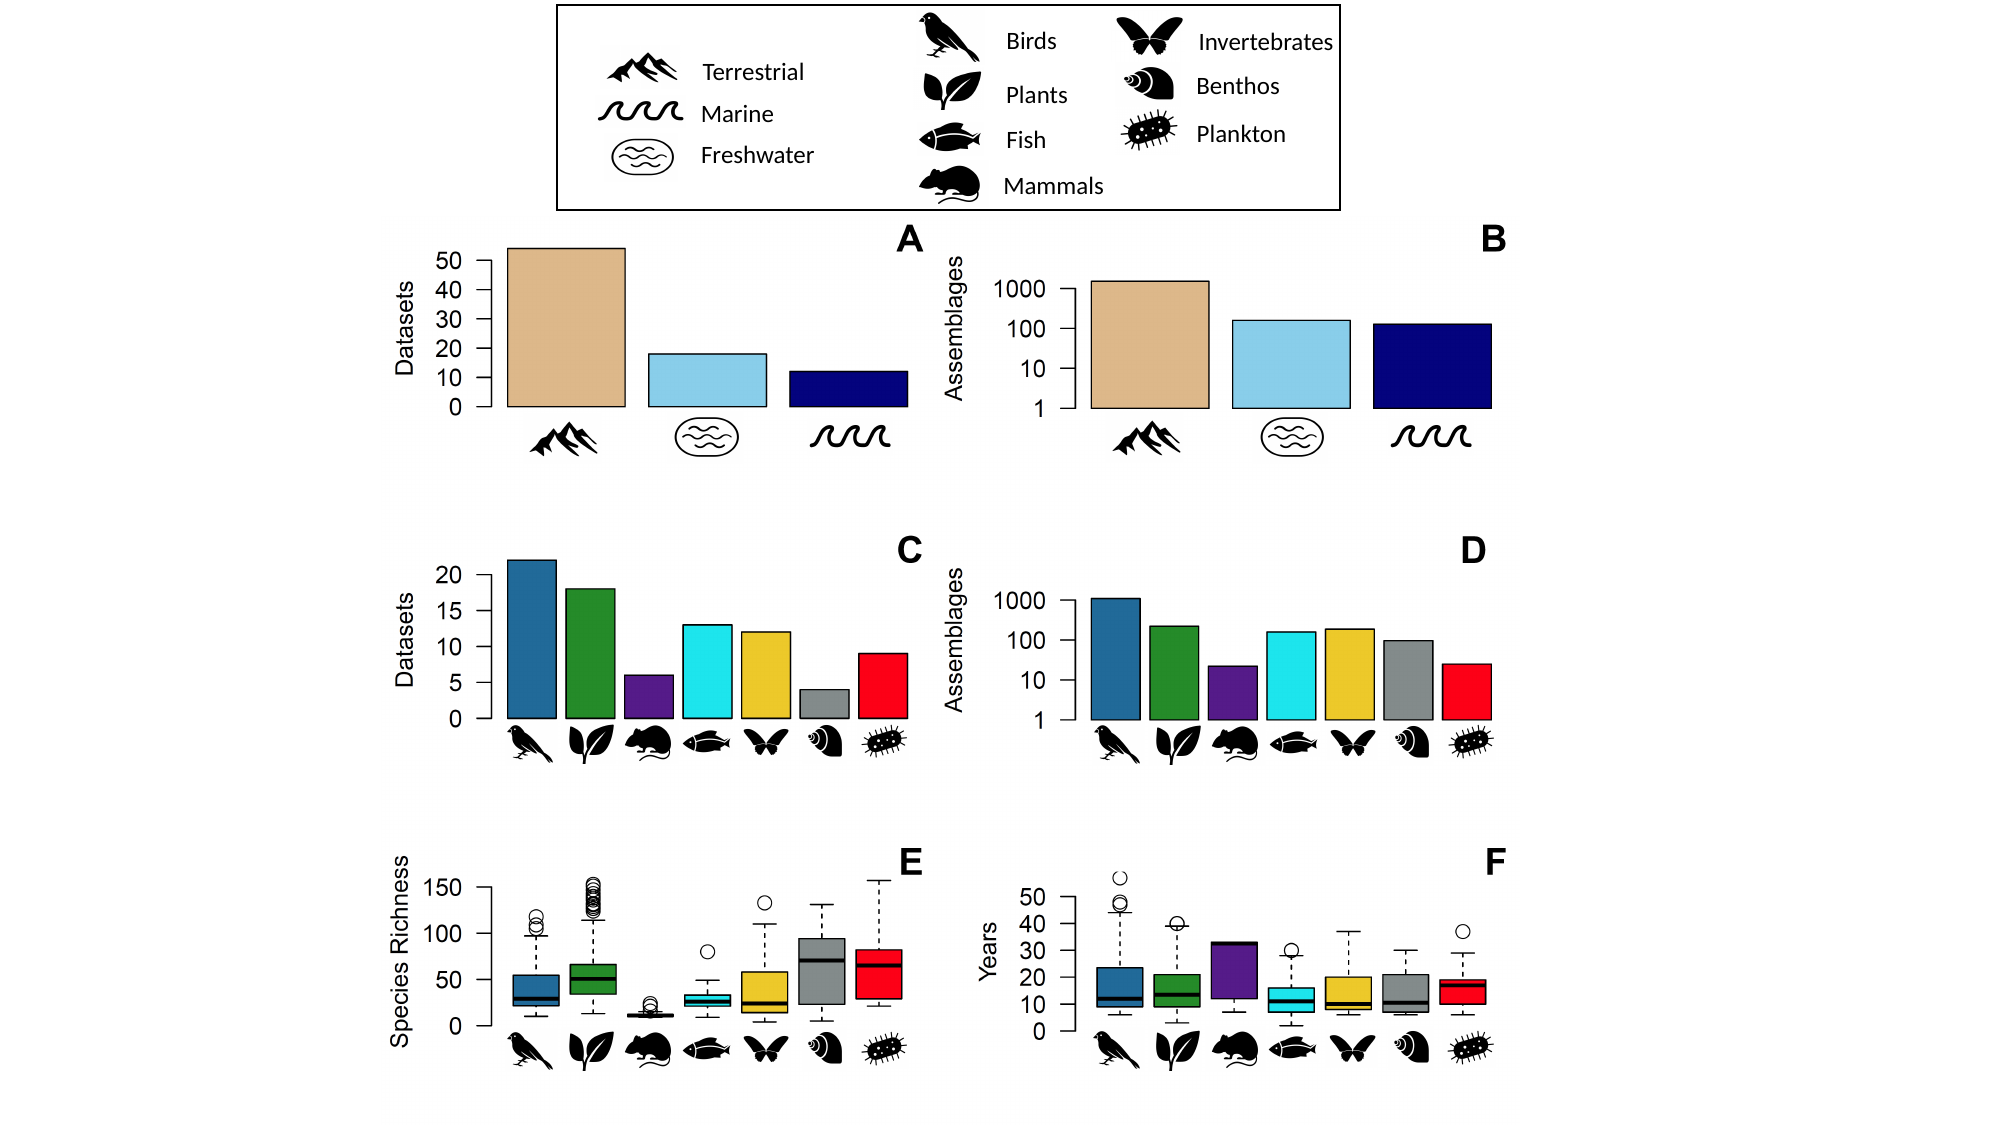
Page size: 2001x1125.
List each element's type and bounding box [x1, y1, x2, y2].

text_box [381, 4, 1520, 1125]
